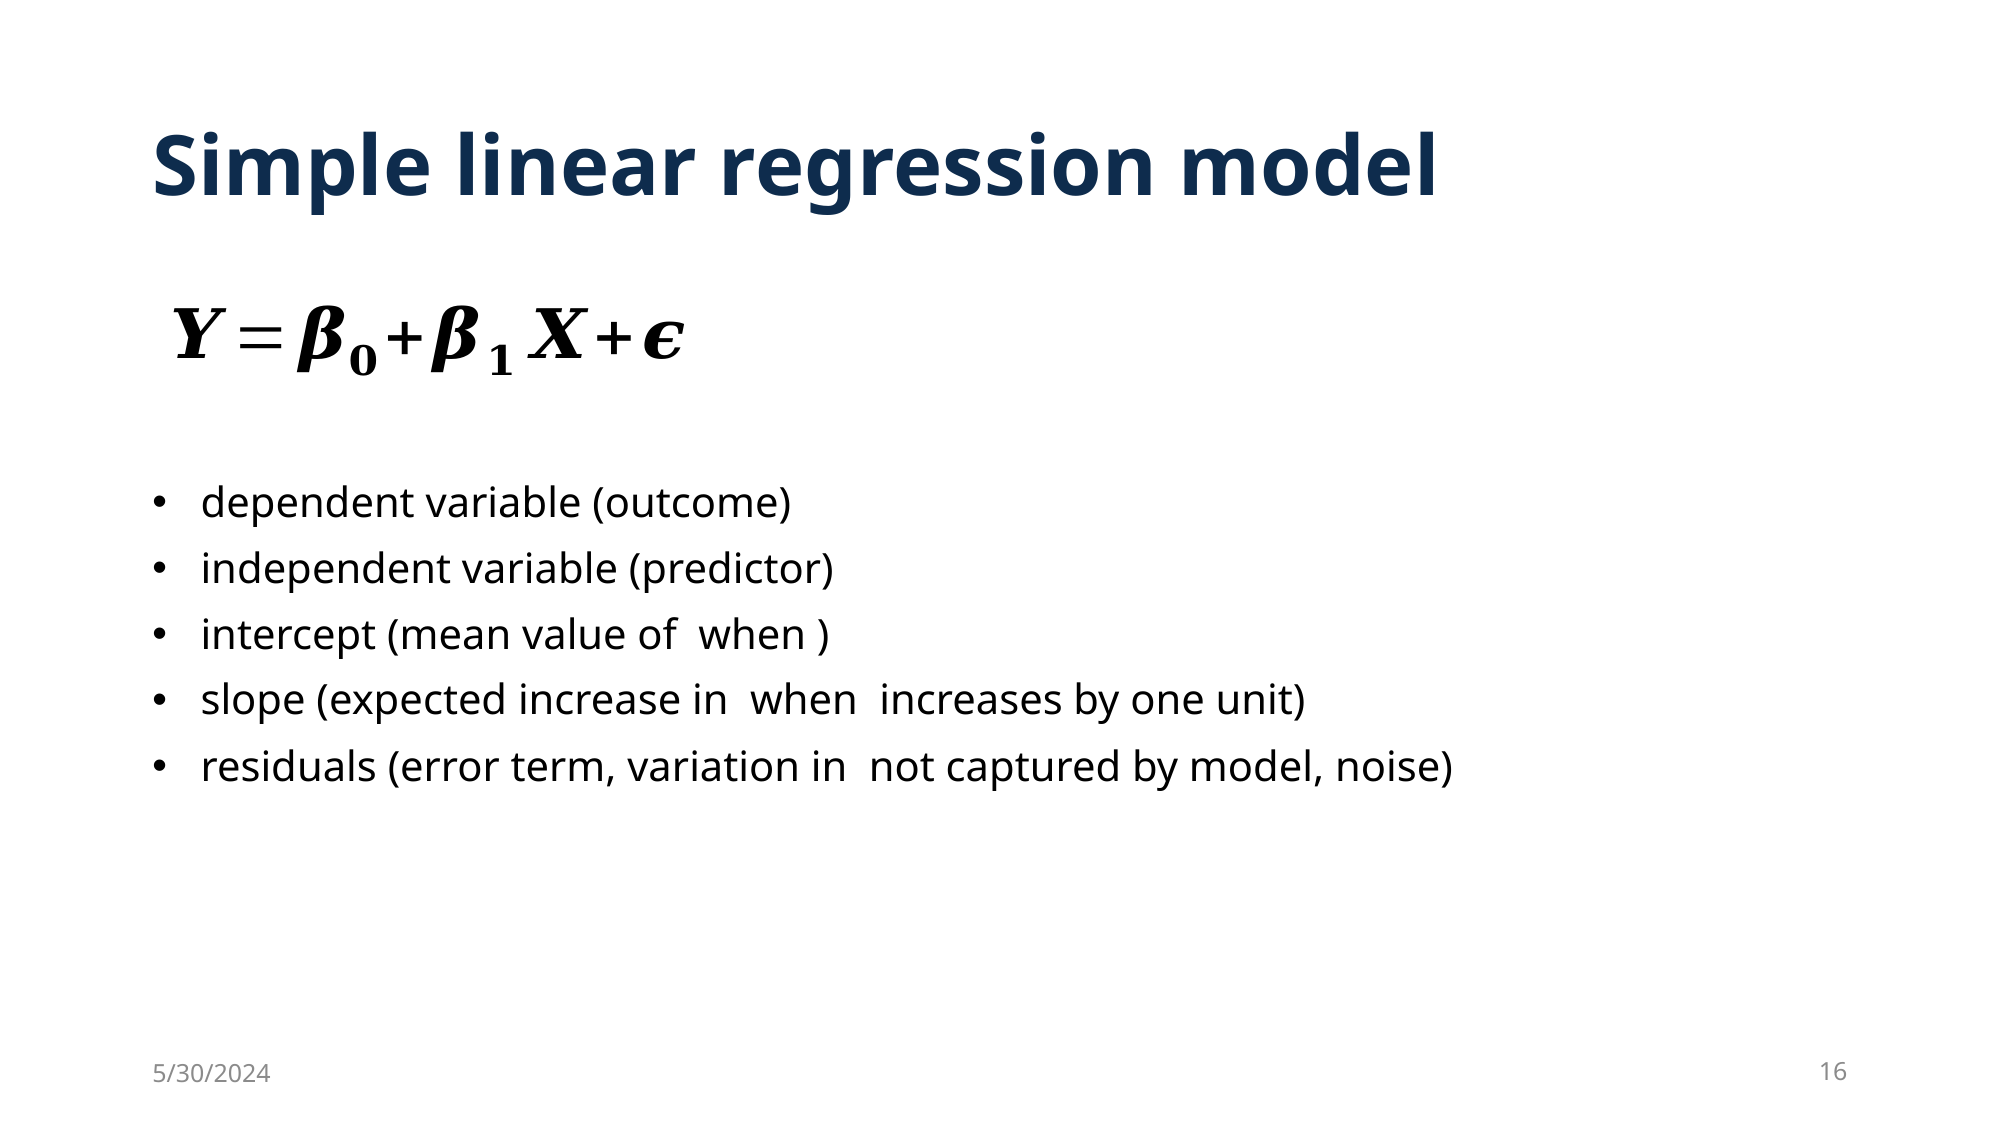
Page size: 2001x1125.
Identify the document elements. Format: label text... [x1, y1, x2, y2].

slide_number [137, 1042, 588, 1103]
title Simple linear regression model [137, 59, 1863, 278]
slide_number 16 [1412, 1042, 1863, 1103]
